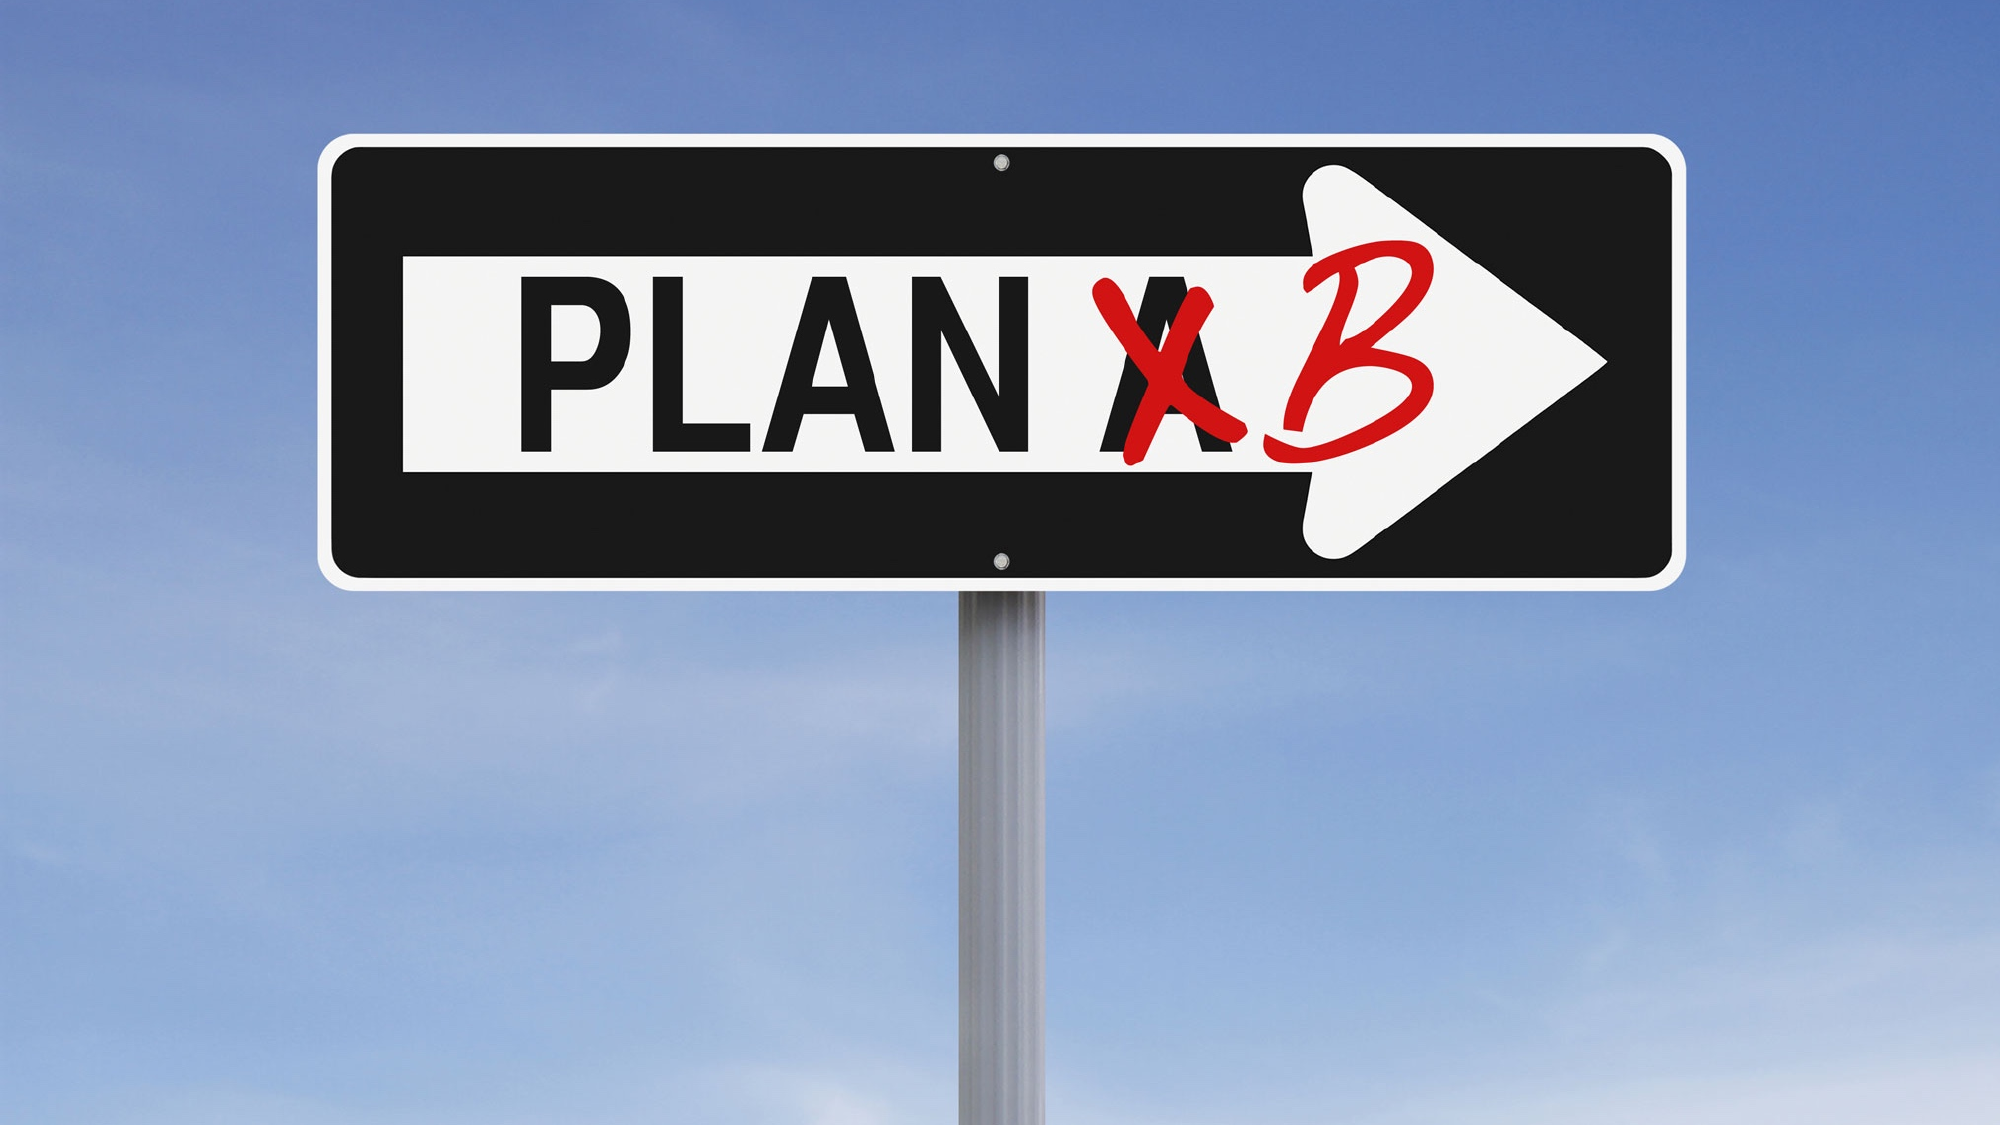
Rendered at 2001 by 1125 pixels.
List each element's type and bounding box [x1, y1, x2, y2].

list [0, 0, 2000, 1125]
